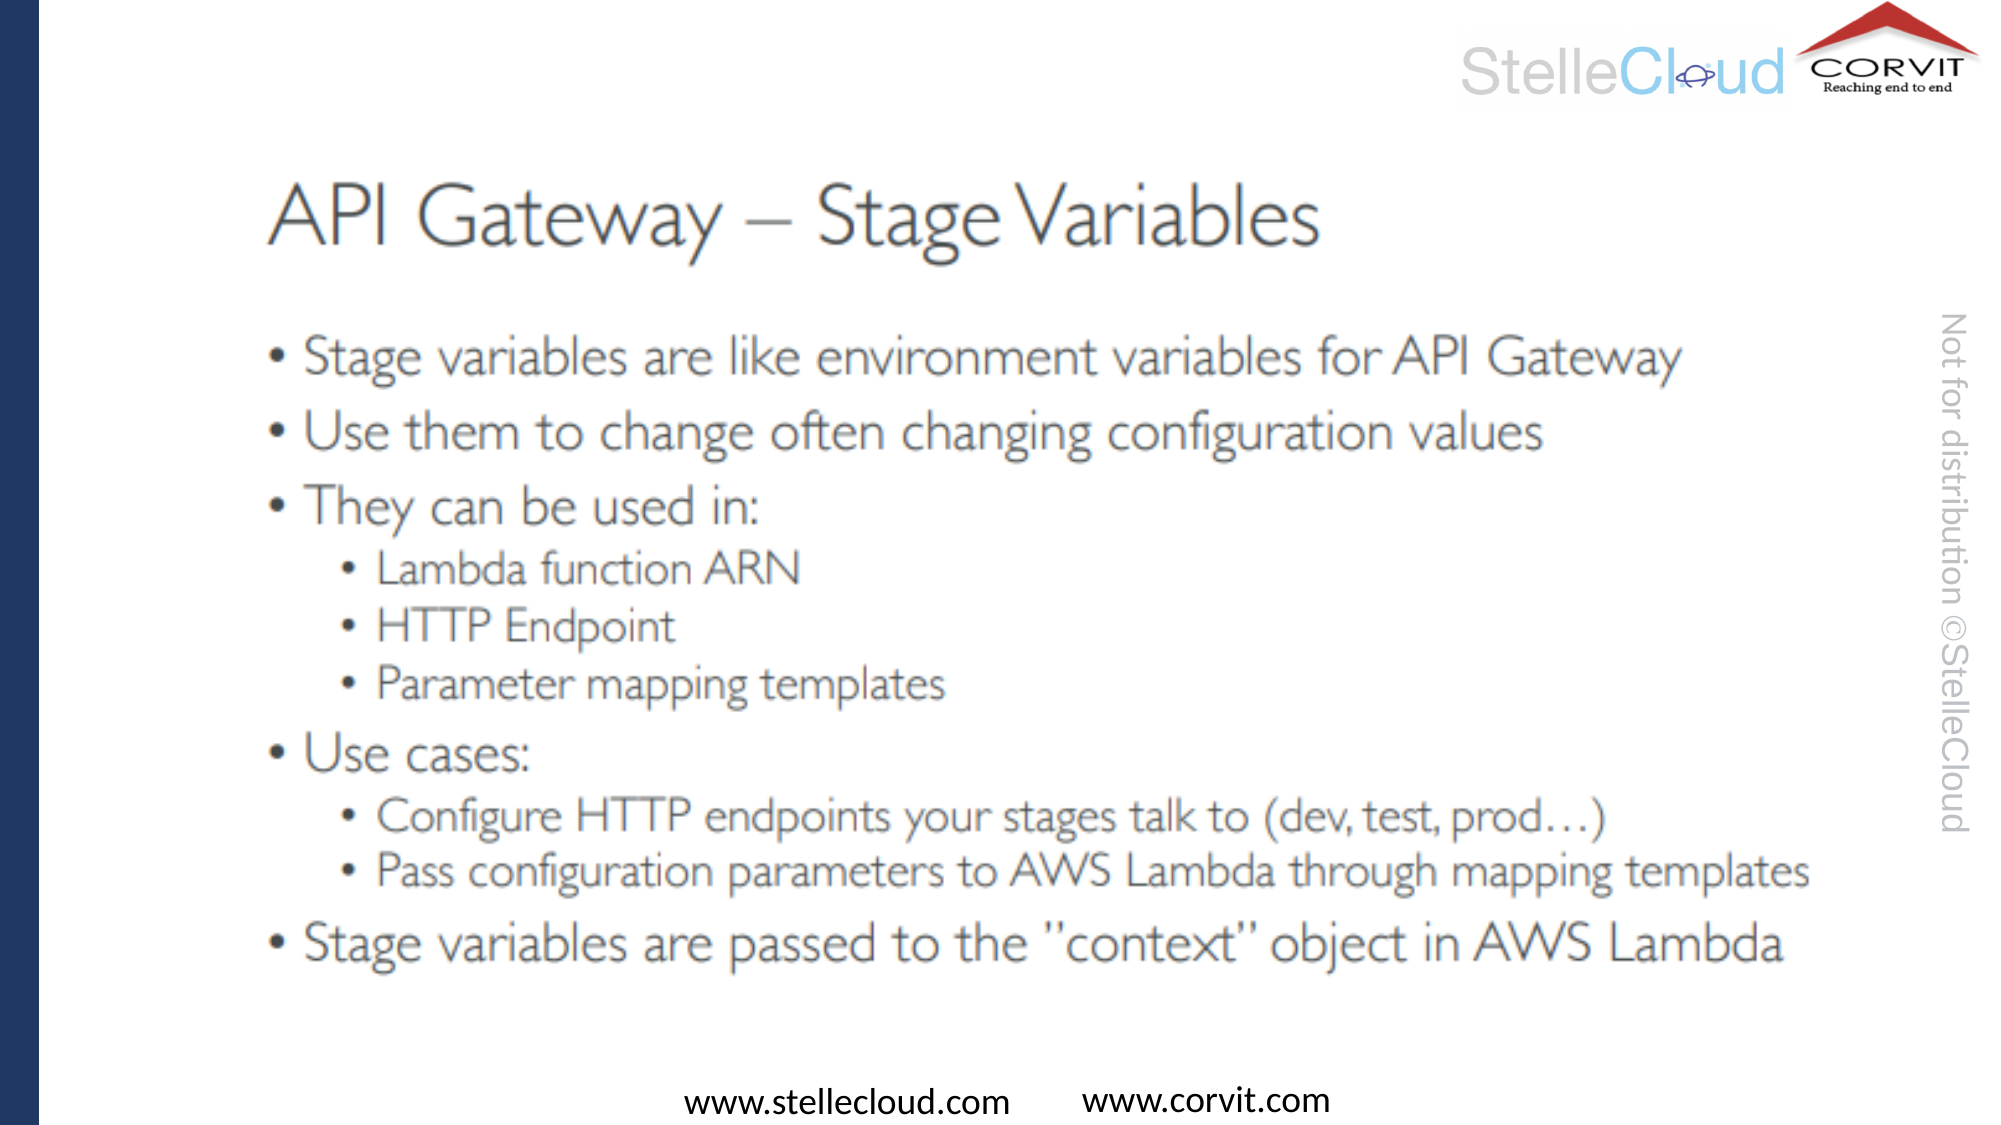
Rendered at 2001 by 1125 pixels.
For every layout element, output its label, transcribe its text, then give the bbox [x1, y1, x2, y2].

text_box www.corvit.com [1067, 1067, 1347, 1125]
picture [1455, 0, 1988, 111]
text_box www.stellecloud.com [669, 1069, 1027, 1125]
text_box Not for distribution ⒸStelleCloud [1927, 297, 1988, 1125]
picture [210, 148, 1906, 1004]
